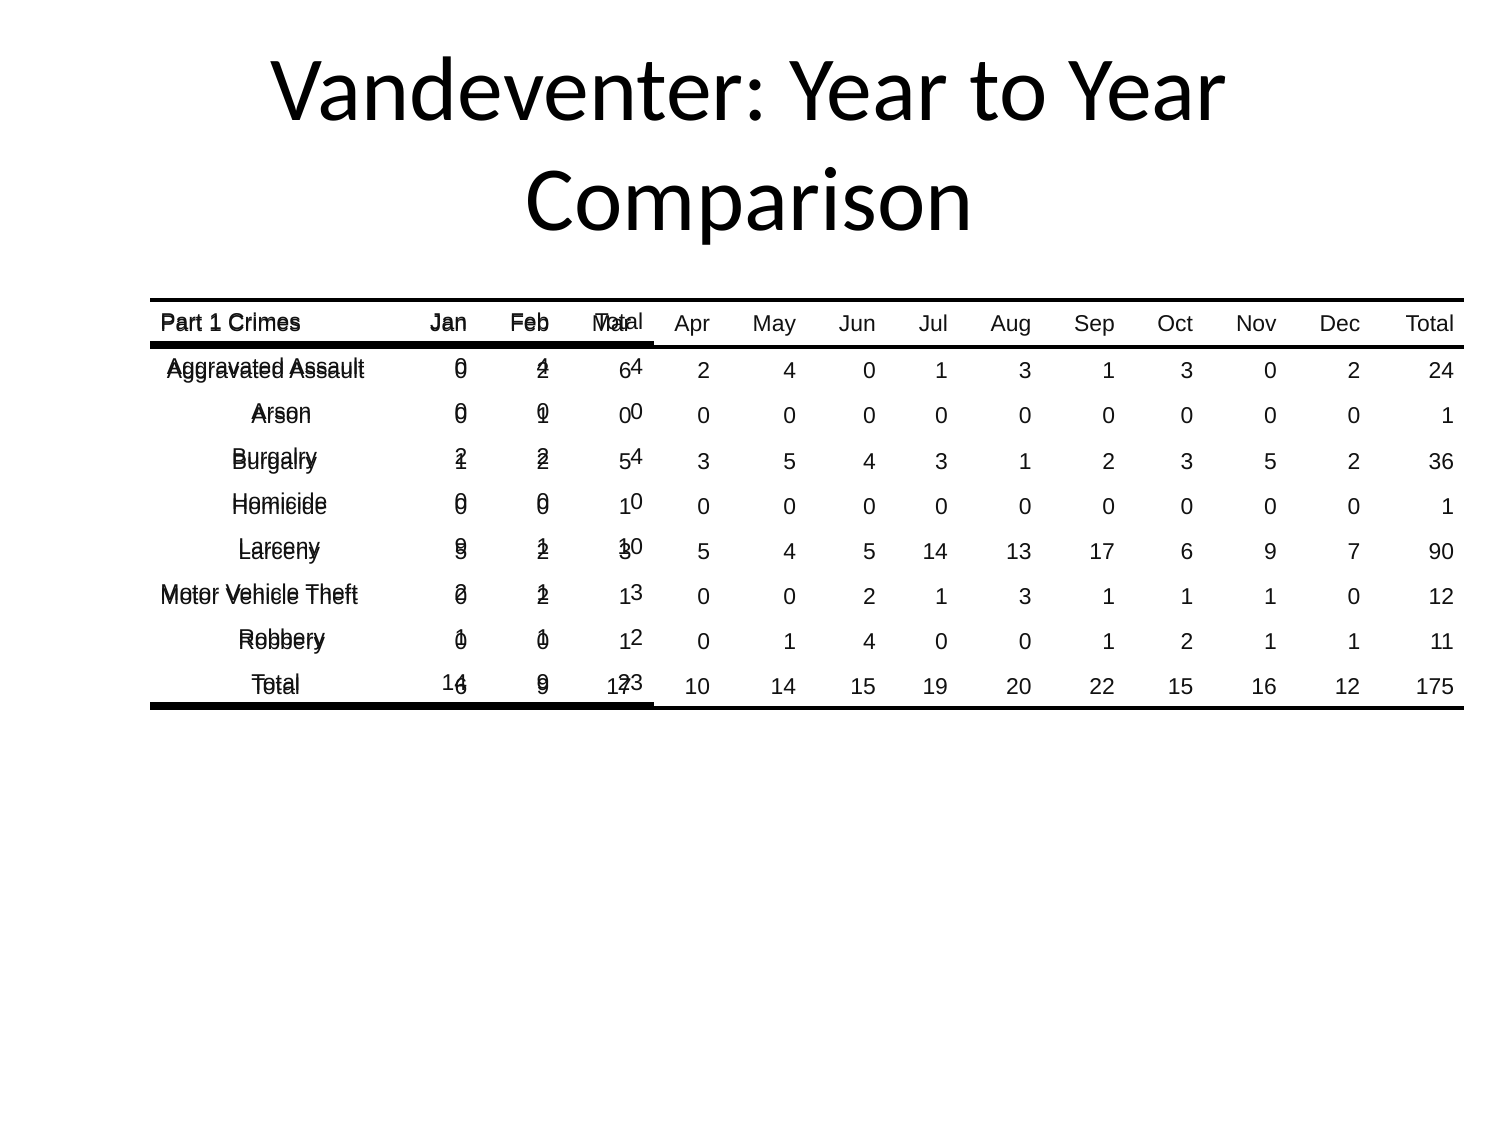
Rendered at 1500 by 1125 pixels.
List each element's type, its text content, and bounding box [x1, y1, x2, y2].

table_cell 5 [807, 528, 886, 575]
table_cell 4 [720, 528, 807, 575]
table_cell 0 [398, 345, 478, 390]
table_cell 19 [886, 665, 958, 706]
table_cell 90 [1371, 528, 1464, 575]
table_cell 14 [720, 665, 807, 706]
table_cell 1 [478, 571, 560, 614]
table_cell 0 [958, 485, 1042, 528]
table_cell 1 [478, 614, 560, 661]
table_cell 1 [1042, 618, 1125, 665]
table_cell 0 [478, 390, 560, 433]
table_cell Robbery [150, 614, 398, 661]
table_cell 2 [807, 575, 886, 618]
table_cell 1 [478, 523, 560, 571]
table_cell 0 [807, 349, 886, 395]
table_cell 2 [1042, 437, 1125, 485]
table_cell 0 [807, 485, 886, 528]
table_header Nov [1204, 302, 1287, 345]
table_cell 12 [1287, 665, 1371, 706]
table_cell 0 [560, 480, 654, 523]
table_cell 0 [1287, 575, 1371, 618]
table_cell 22 [1042, 665, 1125, 706]
table_header Dec [1287, 302, 1371, 345]
table_cell 7 [1287, 528, 1371, 575]
table_cell 3 [958, 575, 1042, 618]
table_cell 0 [958, 395, 1042, 437]
table_cell 14 [398, 661, 478, 702]
table_cell 23 [560, 661, 654, 702]
table_cell 1 [886, 349, 958, 395]
table_cell 15 [1125, 665, 1204, 706]
table_cell 2 [560, 614, 654, 661]
table_cell 0 [958, 618, 1042, 665]
table_cell 10 [560, 523, 654, 571]
table_cell 0 [1125, 485, 1204, 528]
table_cell 1 [1371, 395, 1464, 437]
table_cell 24 [1371, 349, 1464, 395]
table_cell 2 [398, 433, 478, 480]
table_cell 0 [1204, 349, 1287, 395]
table_cell 1 [1204, 575, 1287, 618]
table_cell 0 [1204, 485, 1287, 528]
table_cell 0 [654, 575, 720, 618]
table_cell Burgalry [150, 433, 398, 480]
table_cell 0 [1204, 395, 1287, 437]
table_cell 9 [398, 523, 478, 571]
table_cell 3 [958, 349, 1042, 395]
table_cell 2 [1125, 618, 1204, 665]
table_header Aug [958, 302, 1042, 345]
table_header Total [560, 302, 654, 341]
table_cell 4 [807, 618, 886, 665]
table_cell 20 [958, 665, 1042, 706]
table_cell 0 [1042, 485, 1125, 528]
table_cell 16 [1204, 665, 1287, 706]
table_cell 0 [720, 395, 807, 437]
table_cell 2 [654, 349, 720, 395]
table_cell 1 [1371, 485, 1464, 528]
table_header Sep [1042, 302, 1125, 345]
table_cell 9 [478, 661, 560, 702]
table_cell 0 [1042, 395, 1125, 437]
table_cell 3 [886, 437, 958, 485]
table_header Total [1371, 302, 1464, 345]
table_cell 3 [654, 437, 720, 485]
table_cell 9 [1204, 528, 1287, 575]
table_cell 2 [398, 571, 478, 614]
table_cell 17 [1042, 528, 1125, 575]
table_header Feb [478, 302, 560, 341]
table_cell Arson [150, 390, 398, 433]
table_cell Total [150, 661, 398, 702]
table_cell 1 [1042, 575, 1125, 618]
table_cell 0 [560, 390, 654, 433]
table_cell 12 [1371, 575, 1464, 618]
table_cell 0 [1287, 485, 1371, 528]
table_cell 3 [1125, 349, 1204, 395]
table_cell 4 [478, 345, 560, 390]
table_cell Motor Vehicle Theft [150, 571, 398, 614]
table_cell 0 [654, 395, 720, 437]
table_header Jun [807, 302, 886, 345]
table_cell 6 [1125, 528, 1204, 575]
table_cell 2 [1287, 349, 1371, 395]
table_cell 0 [654, 618, 720, 665]
table_cell 175 [1371, 665, 1464, 706]
table_cell 0 [807, 395, 886, 437]
table_cell 0 [720, 575, 807, 618]
table_cell 0 [1125, 395, 1204, 437]
table_cell 0 [654, 485, 720, 528]
table_cell 3 [1125, 437, 1204, 485]
table_cell 2 [1287, 437, 1371, 485]
table_cell 0 [398, 390, 478, 433]
table_cell 3 [560, 571, 654, 614]
table_cell 5 [720, 437, 807, 485]
table_cell 0 [398, 480, 478, 523]
title Vandeventer: Year to Year Comparison [75, 45, 1425, 233]
table_cell 15 [807, 665, 886, 706]
table_cell 0 [1287, 395, 1371, 437]
table_header May [720, 302, 807, 345]
table_cell 4 [560, 345, 654, 390]
table_cell 0 [886, 485, 958, 528]
table_cell 0 [886, 395, 958, 437]
table_cell 0 [886, 618, 958, 665]
table_cell 4 [560, 433, 654, 480]
table_header Apr [654, 302, 720, 345]
table_header Part 1 Crimes [150, 302, 398, 341]
table_cell 1 [398, 614, 478, 661]
table_cell 11 [1371, 618, 1464, 665]
table_cell 1 [720, 618, 807, 665]
table_cell 0 [720, 485, 807, 528]
table_header Oct [1125, 302, 1204, 345]
table_cell 36 [1371, 437, 1464, 485]
table_cell 14 [886, 528, 958, 575]
table_cell 5 [1204, 437, 1287, 485]
table_cell 1 [1287, 618, 1371, 665]
table_cell 10 [654, 665, 720, 706]
table_cell 1 [1042, 349, 1125, 395]
table_cell 1 [958, 437, 1042, 485]
table_cell 1 [1125, 575, 1204, 618]
table_cell 1 [886, 575, 958, 618]
table_cell Aggravated Assault [150, 345, 398, 390]
table_cell 13 [958, 528, 1042, 575]
table_header Jan [398, 302, 478, 341]
table_cell 0 [478, 480, 560, 523]
table_cell 1 [1204, 618, 1287, 665]
table_cell 2 [478, 433, 560, 480]
table_cell Larceny [150, 523, 398, 571]
table_cell 5 [654, 528, 720, 575]
table_cell 4 [807, 437, 886, 485]
table_cell 4 [720, 349, 807, 395]
table_cell Homicide [150, 480, 398, 523]
table_header Jul [886, 302, 958, 345]
